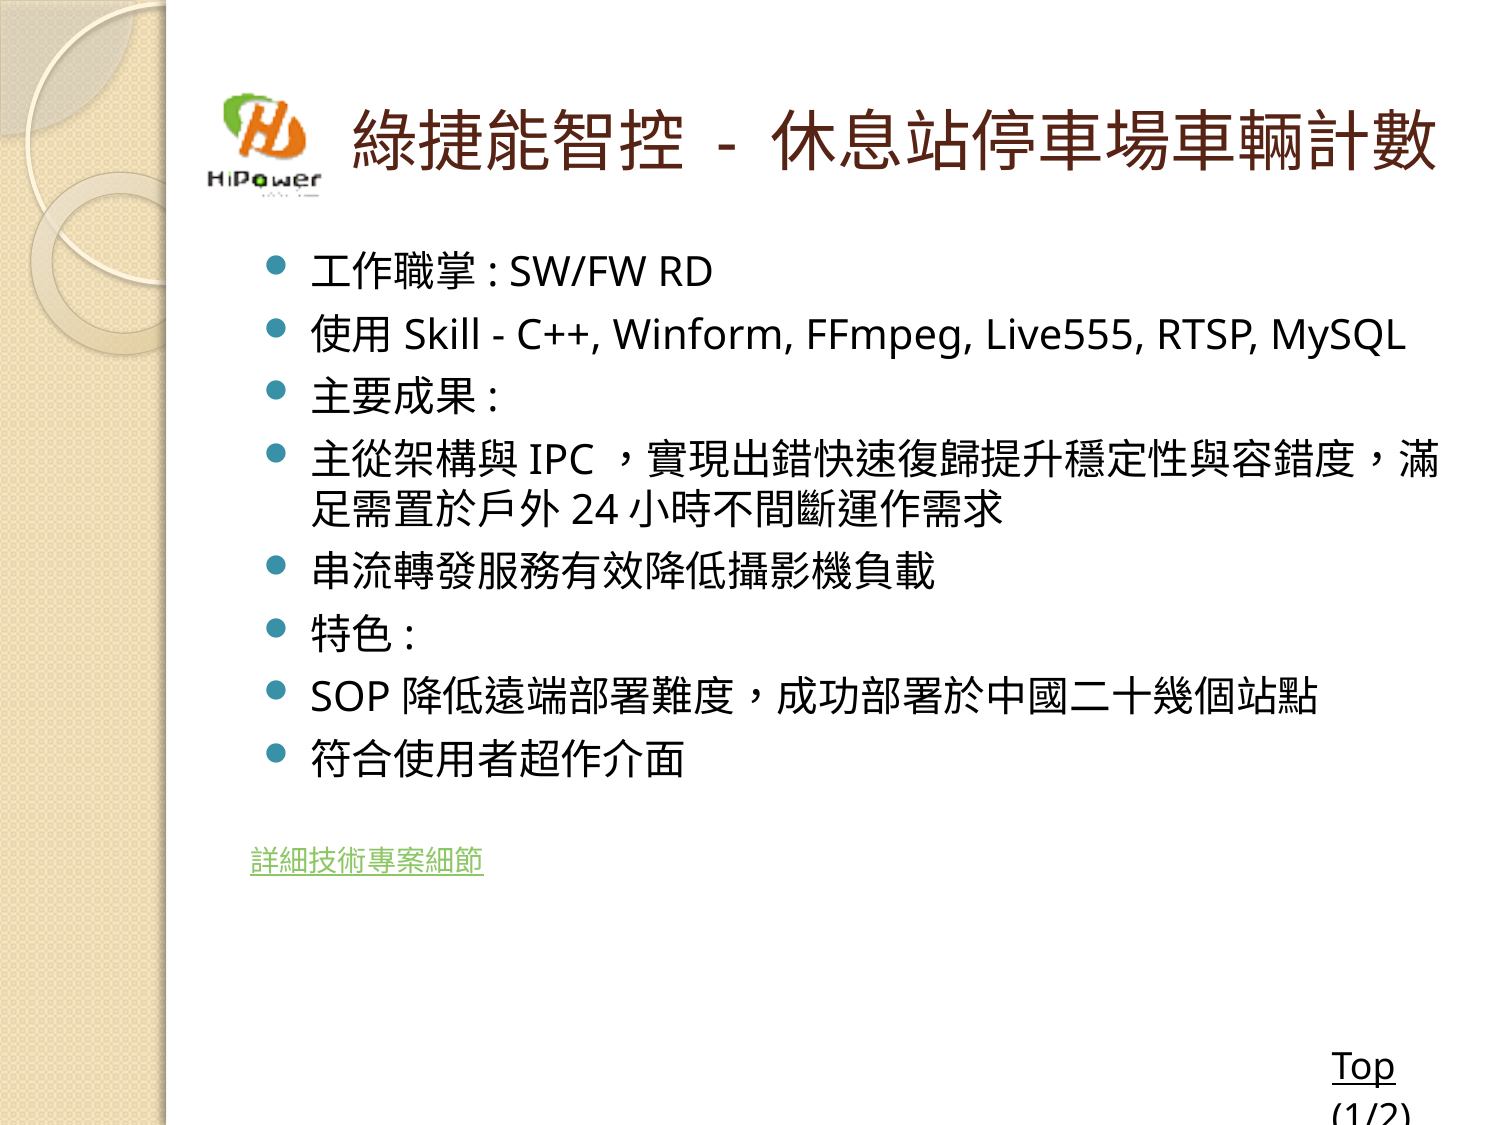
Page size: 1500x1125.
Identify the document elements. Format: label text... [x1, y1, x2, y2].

title 綠捷能智控 - 休息站停車場車輛計數 [336, 45, 1466, 233]
text_box Top(1/2) [1316, 1034, 1468, 1125]
picture [206, 91, 325, 203]
list 工作職掌: SW/FW RD 使用Skill - C++, Winform, FFmpeg, Live555, RTSP, MySQL 主要成果: 主從架構與IPC，實現出錯快速復歸提升穩定性與容錯度，滿足需置於戶外24小時不間斷運作需求 串流轉發服務有效降低攝影機負載 特色: SOP降低遠端部署難度，成功部署於中國二十幾個站點 符合使用者超作介面 詳細技術專案細節 [235, 237, 1466, 1025]
